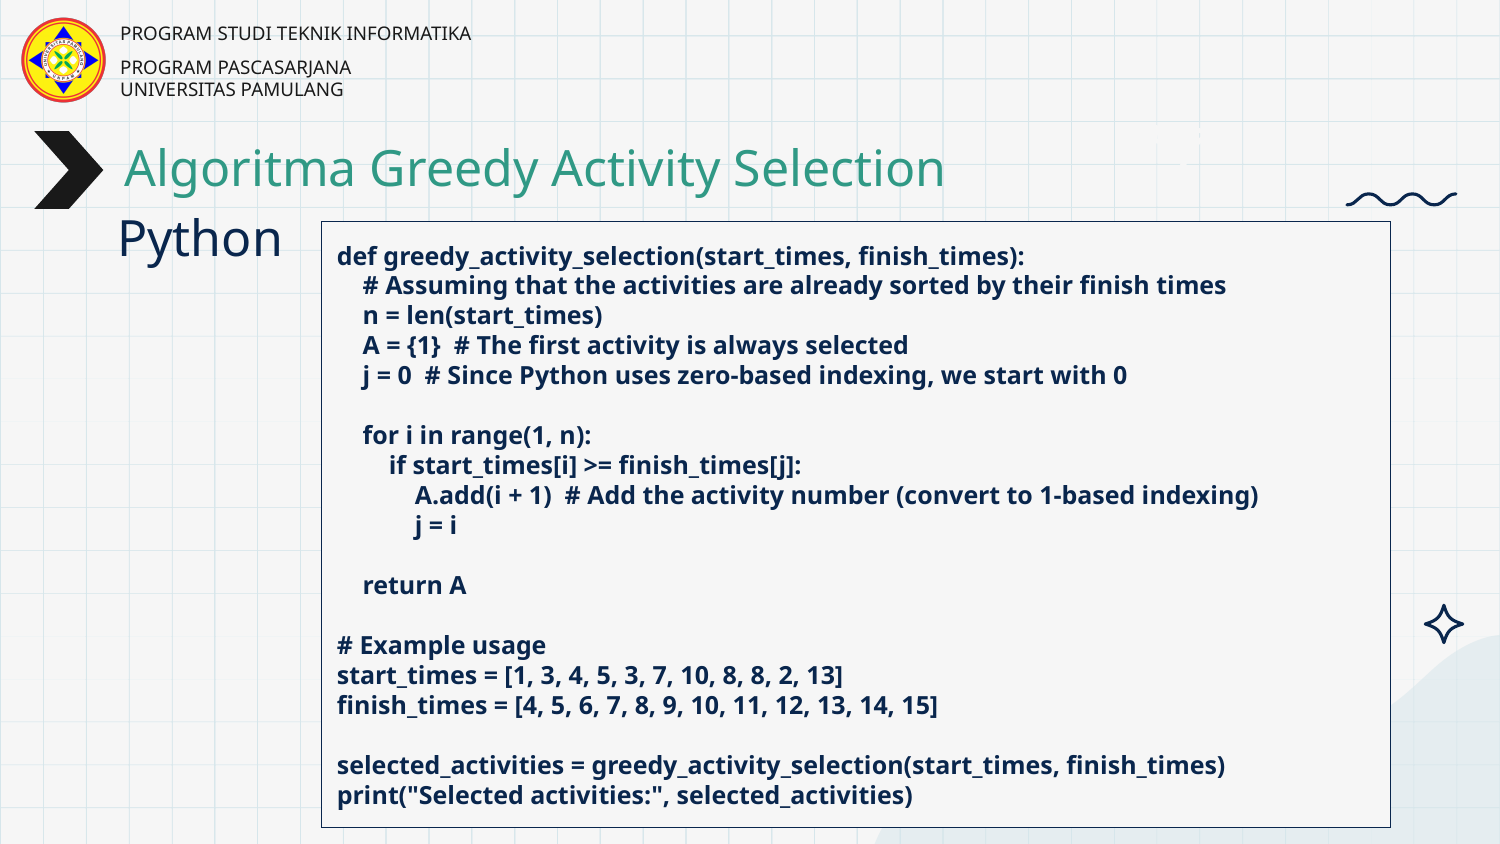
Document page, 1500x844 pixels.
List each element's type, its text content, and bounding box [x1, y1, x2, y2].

text_box [32, 129, 102, 212]
text_box Algoritma Greedy Activity Selection [109, 88, 1500, 244]
text_box Python [102, 159, 505, 315]
picture [1391, 244, 1500, 704]
picture [0, 0, 1500, 844]
text_box PROGRAM STUDI TEKNIK INFORMATIKA PROGRAM PASCASARJANA UNIVERSITAS PAMULANG [135, 26, 520, 88]
text_box def greedy_activity_selection(start_times, finish_times): # Assuming that the activities are already sorted by their finish times n = len(start_times) A = {1} # The first activity is always selected j = 0 # Since Python uses zero-based indexing, we start with 0 for i in range(1, n): if start_times[i] >= finish_times[j]: A.add(i + 1) # Add the activity number (convert to 1-based indexing) j = i return A # Example usage start_times = [1, 3, 4, 5, 3, 7, 10, 8, 8, 2, 13] finish_times = [4, 5, 6, 7, 8, 9, 10, 11, 12, 13, 14, 15] selected_activities = greedy_activity_selection(start_times, finish_times) print("Selected activities:", selected_activities) [321, 221, 1391, 828]
